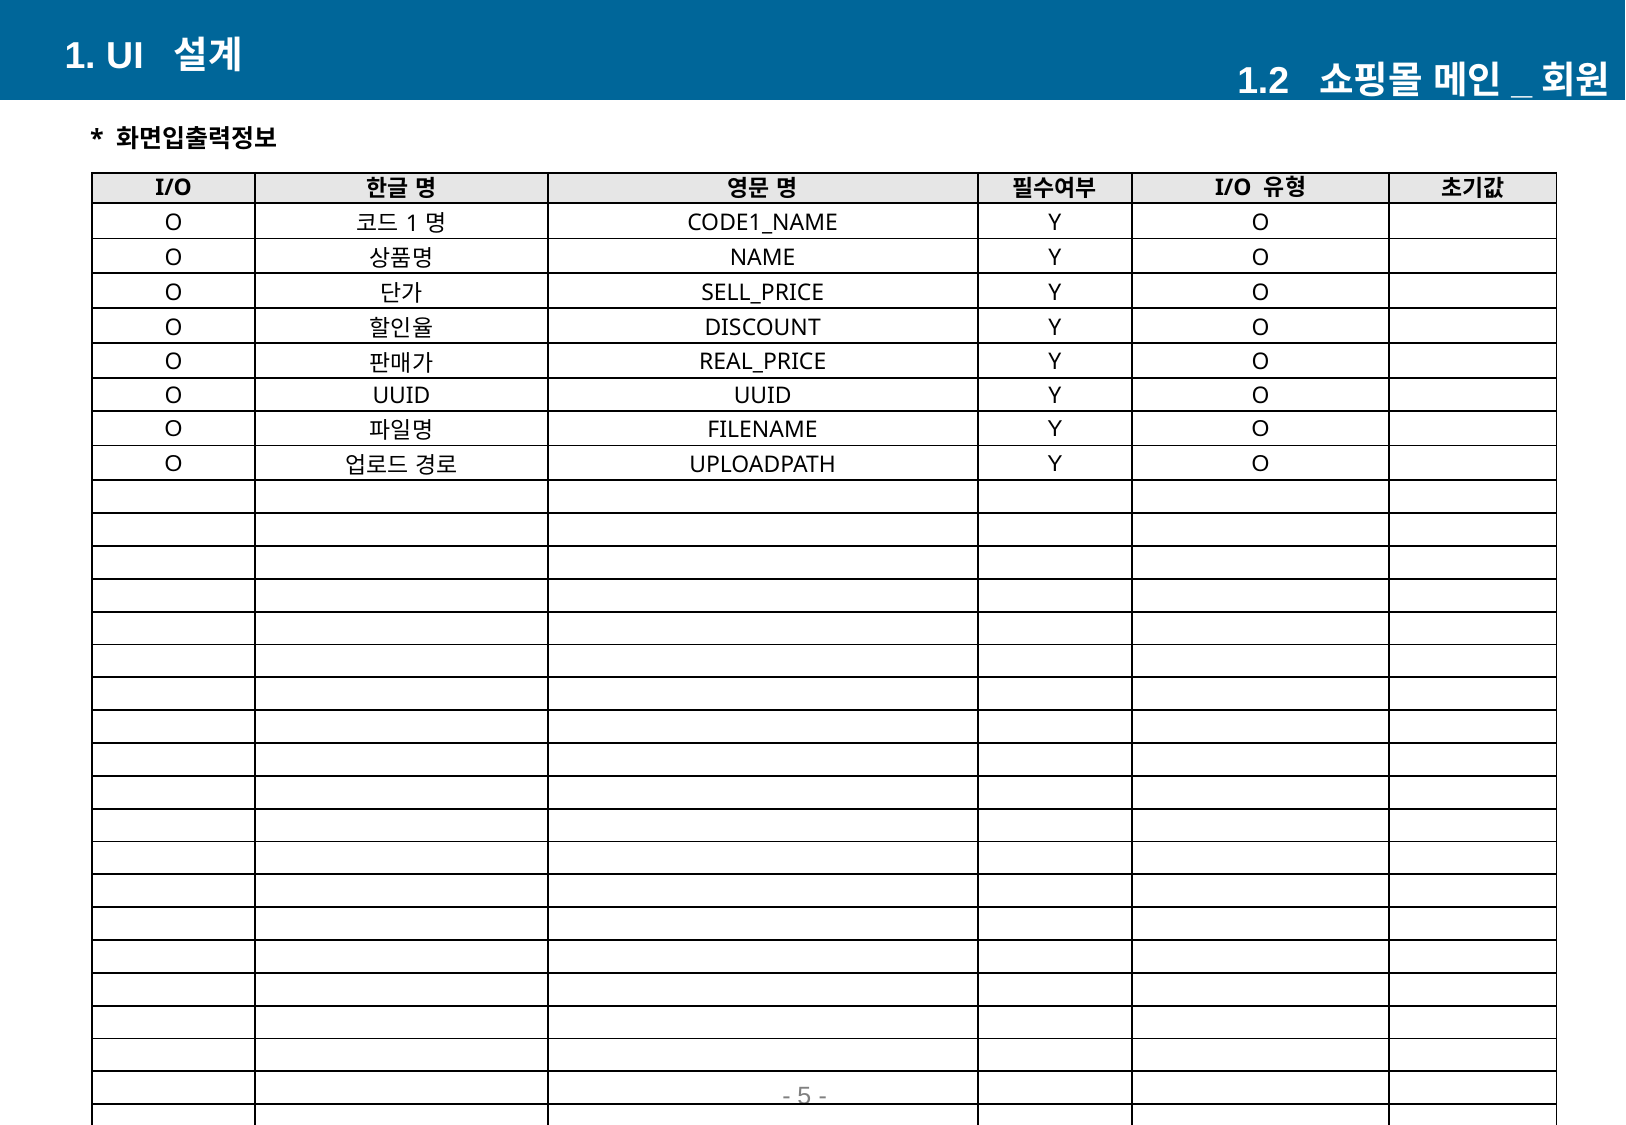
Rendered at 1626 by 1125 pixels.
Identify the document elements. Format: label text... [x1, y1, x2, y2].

table_cell [1133, 1105, 1388, 1125]
table_cell [1133, 842, 1388, 873]
table_cell [93, 1072, 254, 1103]
table_cell [549, 711, 977, 742]
table_cell [93, 974, 254, 1005]
table_cell [549, 908, 977, 939]
table_cell [1390, 274, 1556, 307]
table_cell [256, 1105, 547, 1125]
table_cell [549, 580, 977, 611]
table_cell [1390, 810, 1556, 841]
table_cell [1390, 547, 1556, 578]
table_cell O [93, 309, 254, 342]
table_cell 상품명 [256, 239, 547, 272]
table_cell [979, 613, 1131, 644]
table_cell FILENAME [549, 412, 977, 445]
table_cell O [93, 239, 254, 272]
table_cell [549, 777, 977, 808]
table_cell UUID [549, 379, 977, 410]
table_header 한글 명 [256, 174, 547, 202]
table_header I/O [93, 174, 254, 202]
table_cell [93, 645, 254, 676]
table_cell [93, 678, 254, 709]
table_cell [549, 875, 977, 906]
table_cell [93, 744, 254, 775]
table_cell [979, 678, 1131, 709]
table_cell [979, 974, 1131, 1005]
table_cell [1390, 1072, 1556, 1103]
table_cell [1390, 1007, 1556, 1038]
table_cell [93, 711, 254, 742]
table_cell [549, 678, 977, 709]
table_cell [256, 777, 547, 808]
table_cell [979, 941, 1131, 972]
table_cell [1390, 678, 1556, 709]
table_cell [1133, 481, 1388, 512]
table_cell [979, 744, 1131, 775]
table_cell [1390, 514, 1556, 545]
table_cell [979, 711, 1131, 742]
text_box 1.2 쇼핑몰 메인_회원 [968, 53, 1625, 104]
table_cell [256, 810, 547, 841]
table_cell [979, 645, 1131, 676]
table_cell [93, 777, 254, 808]
table_cell [93, 481, 254, 512]
table_header 필수여부 [979, 174, 1131, 202]
table_cell O [93, 379, 254, 410]
table_cell [979, 908, 1131, 939]
table_cell [1133, 514, 1388, 545]
table_cell O [93, 274, 254, 307]
table_cell Y [979, 274, 1131, 307]
table_cell [979, 842, 1131, 873]
table_cell 판매가 [256, 344, 547, 377]
table_cell [1390, 204, 1556, 238]
table_cell [93, 875, 254, 906]
table_header I/O 유형 [1133, 174, 1388, 202]
table_cell [93, 908, 254, 939]
table_cell [1390, 711, 1556, 742]
table_cell [549, 941, 977, 972]
table_cell [256, 875, 547, 906]
table_cell [1390, 645, 1556, 676]
table_cell [93, 1039, 254, 1070]
table_cell O [1133, 412, 1388, 445]
table_cell [979, 875, 1131, 906]
table_cell [1133, 908, 1388, 939]
table_cell [1390, 446, 1556, 479]
table_cell [256, 678, 547, 709]
table_cell [1390, 974, 1556, 1005]
table_cell [549, 1039, 977, 1070]
table_cell [1133, 1007, 1388, 1038]
table_cell [1390, 580, 1556, 611]
table_cell [549, 613, 977, 644]
table_cell 단가 [256, 274, 547, 307]
table_cell [93, 1007, 254, 1038]
table_cell [1390, 1039, 1556, 1070]
table_cell [93, 941, 254, 972]
table_cell UUID [256, 379, 547, 410]
table_cell 코드1명 [256, 204, 547, 238]
text_box * 화면입출력정보 [75, 115, 292, 161]
table_cell [1390, 744, 1556, 775]
table_cell Y [979, 379, 1131, 410]
table_cell O [1133, 204, 1388, 238]
table_cell SELL_PRICE [549, 274, 977, 307]
table_cell [1390, 309, 1556, 342]
table_cell [1390, 239, 1556, 272]
table_cell [1390, 379, 1556, 410]
table_cell [979, 514, 1131, 545]
table_cell Y [979, 344, 1131, 377]
table_cell [1390, 842, 1556, 873]
table_cell DISCOUNT [549, 309, 977, 342]
table_cell [549, 514, 977, 545]
table_cell [256, 711, 547, 742]
text_box 1. UI 설계 [49, 28, 707, 79]
table_cell [549, 1105, 977, 1125]
table_cell [1390, 875, 1556, 906]
table_cell [549, 842, 977, 873]
table_cell O [1133, 239, 1388, 272]
table_cell [1390, 481, 1556, 512]
table_header 영문 명 [549, 174, 977, 202]
table_cell [1133, 875, 1388, 906]
table_cell [979, 1039, 1131, 1070]
table_cell [256, 514, 547, 545]
table_cell [256, 1072, 547, 1103]
table_cell O [1133, 379, 1388, 410]
table_cell Y [979, 204, 1131, 238]
table_cell [1133, 613, 1388, 644]
table_cell [1133, 547, 1388, 578]
table_cell NAME [549, 239, 977, 272]
table_cell Y [979, 239, 1131, 272]
table_cell 파일명 [256, 412, 547, 445]
table_cell [256, 547, 547, 578]
table_cell [1390, 412, 1556, 445]
table_cell [256, 908, 547, 939]
table_cell [93, 1105, 254, 1125]
table_cell [93, 810, 254, 841]
table_cell [256, 580, 547, 611]
table_header 초기값 [1390, 174, 1556, 202]
table_cell O [93, 344, 254, 377]
table_cell [1133, 1039, 1388, 1070]
table_cell [979, 810, 1131, 841]
table_cell [256, 645, 547, 676]
table_cell [1390, 344, 1556, 377]
table_cell O [93, 446, 254, 479]
table_cell [1390, 777, 1556, 808]
table_cell [549, 547, 977, 578]
table_cell O [93, 412, 254, 445]
table_cell [549, 481, 977, 512]
table_cell O [1133, 344, 1388, 377]
table_cell [1390, 908, 1556, 939]
table_cell [256, 613, 547, 644]
table_cell [1133, 1072, 1388, 1103]
table_cell [549, 974, 977, 1005]
table_cell [979, 777, 1131, 808]
table_cell [93, 580, 254, 611]
table_cell [549, 1007, 977, 1038]
table_cell [979, 1007, 1131, 1038]
table_cell [549, 645, 977, 676]
table_cell [979, 547, 1131, 578]
table_cell 할인율 [256, 309, 547, 342]
table_cell [549, 1072, 977, 1103]
table_cell [1133, 645, 1388, 676]
table_cell [256, 1007, 547, 1038]
table_cell [1133, 941, 1388, 972]
table_cell O [93, 204, 254, 238]
table_cell [1390, 613, 1556, 644]
table_cell [1133, 711, 1388, 742]
table_cell Y [979, 309, 1131, 342]
table_cell [1133, 777, 1388, 808]
table_cell O [1133, 309, 1388, 342]
table_cell O [1133, 446, 1388, 479]
table_cell [93, 547, 254, 578]
table_cell [256, 974, 547, 1005]
table_cell [1133, 678, 1388, 709]
table_cell [1390, 941, 1556, 972]
table_cell [1390, 1105, 1556, 1125]
table_cell Y [979, 412, 1131, 445]
table_cell [1133, 974, 1388, 1005]
table_cell [979, 481, 1131, 512]
table_cell [1133, 744, 1388, 775]
table_cell [256, 481, 547, 512]
table_cell [1133, 810, 1388, 841]
table_cell UPLOADPATH [549, 446, 977, 479]
table_cell [256, 744, 547, 775]
table_cell [979, 1072, 1131, 1103]
table_cell [256, 842, 547, 873]
table_cell [256, 941, 547, 972]
table_cell [979, 1105, 1131, 1125]
table_cell REAL_PRICE [549, 344, 977, 377]
table_cell [256, 1039, 547, 1070]
table_cell Y [979, 446, 1131, 479]
table_cell [93, 514, 254, 545]
table_cell 업로드 경로 [256, 446, 547, 479]
table_cell [549, 744, 977, 775]
table_cell [1133, 580, 1388, 611]
table_cell [93, 842, 254, 873]
table_cell [93, 613, 254, 644]
table_cell O [1133, 274, 1388, 307]
table_cell [979, 580, 1131, 611]
table_cell [549, 810, 977, 841]
table_cell CODE1_NAME [549, 204, 977, 238]
